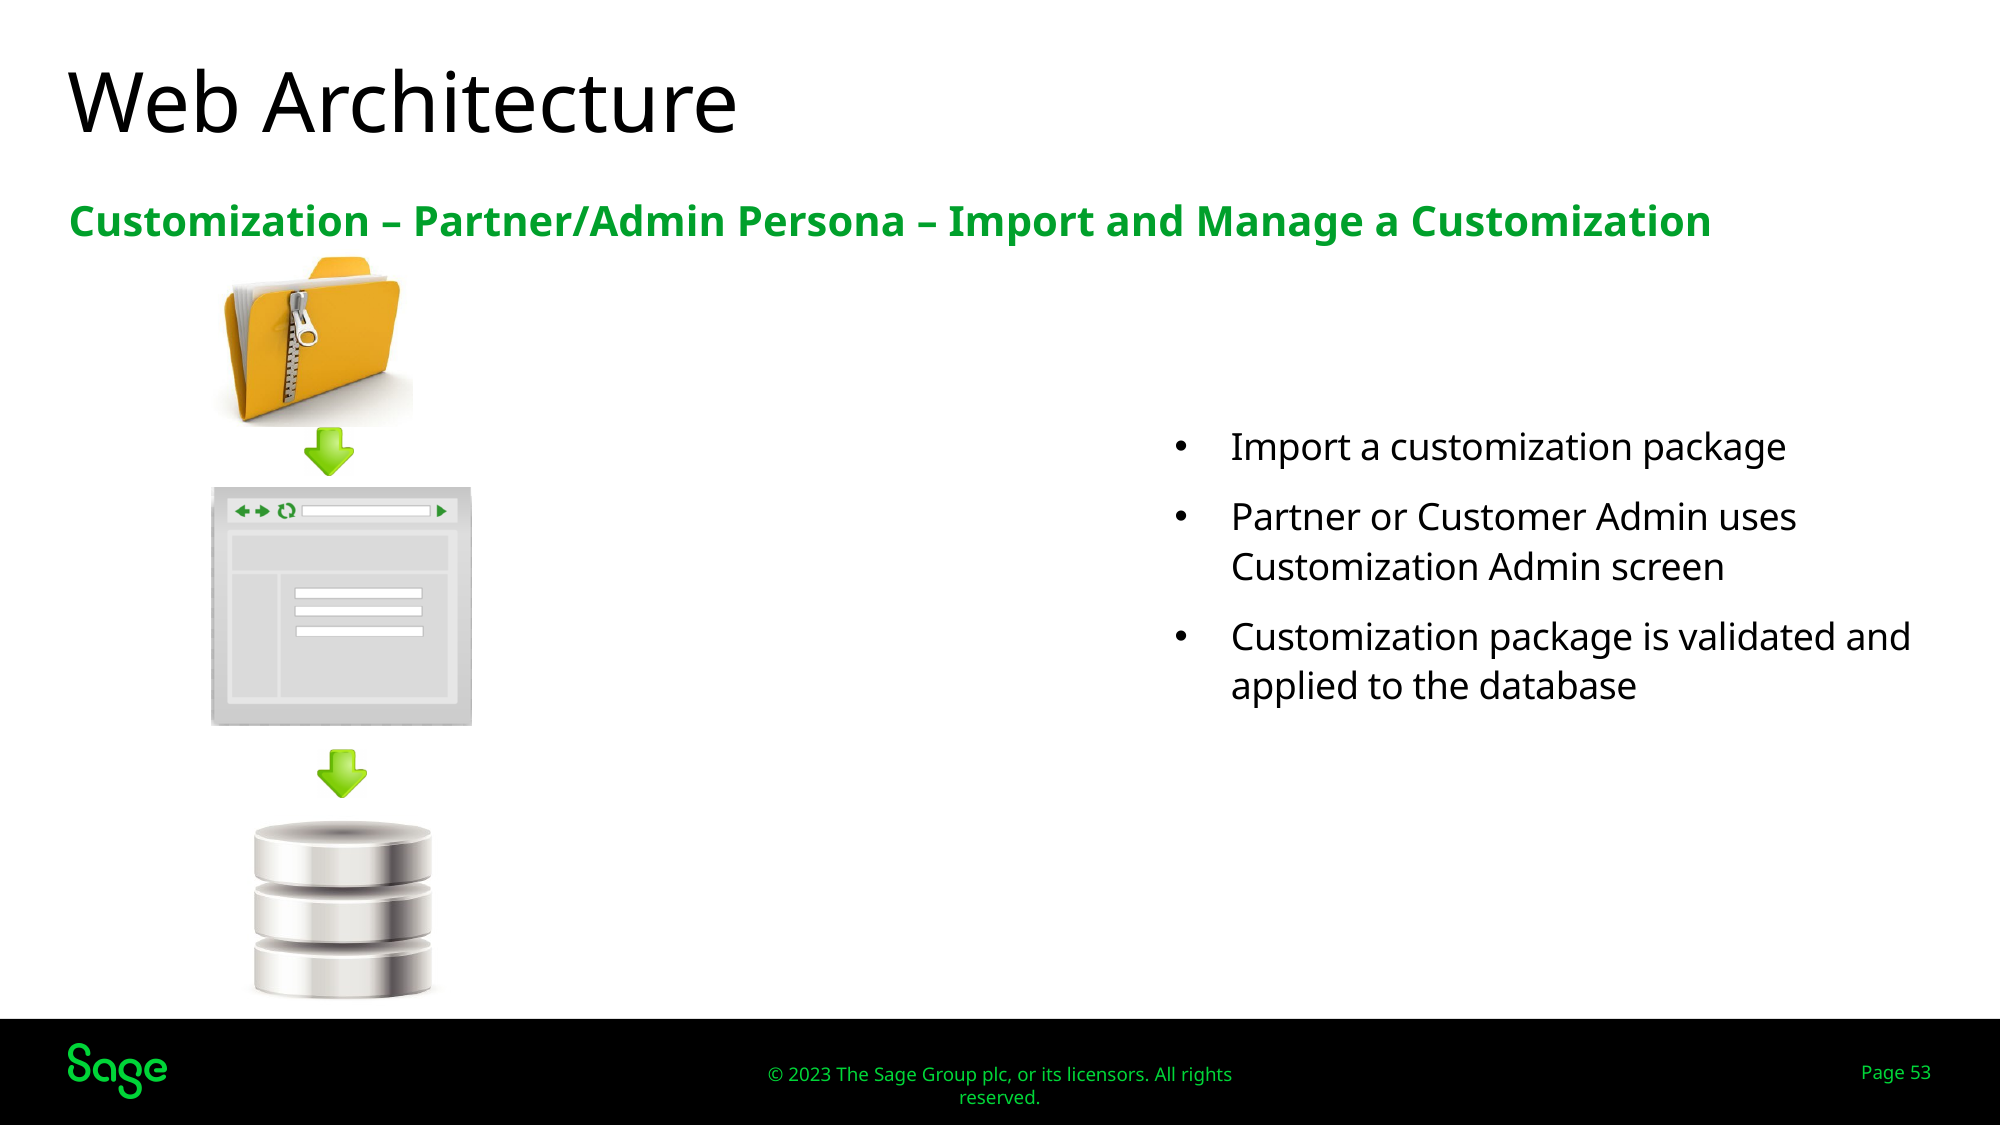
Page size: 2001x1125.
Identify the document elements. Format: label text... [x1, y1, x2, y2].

slide_number Page 53 [1809, 1043, 1947, 1104]
picture [211, 249, 413, 476]
title Web Architecture [67, 49, 1930, 147]
picture [211, 487, 472, 726]
picture [68, 1043, 167, 1099]
picture [228, 749, 454, 1013]
list Customization – Partner/Admin Persona – Import and Manage a Customization [68, 186, 1930, 259]
text_box Import a customization package Partner or Customer Admin uses Customization Admin screen Customization package is validated and applied to the database [1159, 411, 1947, 715]
